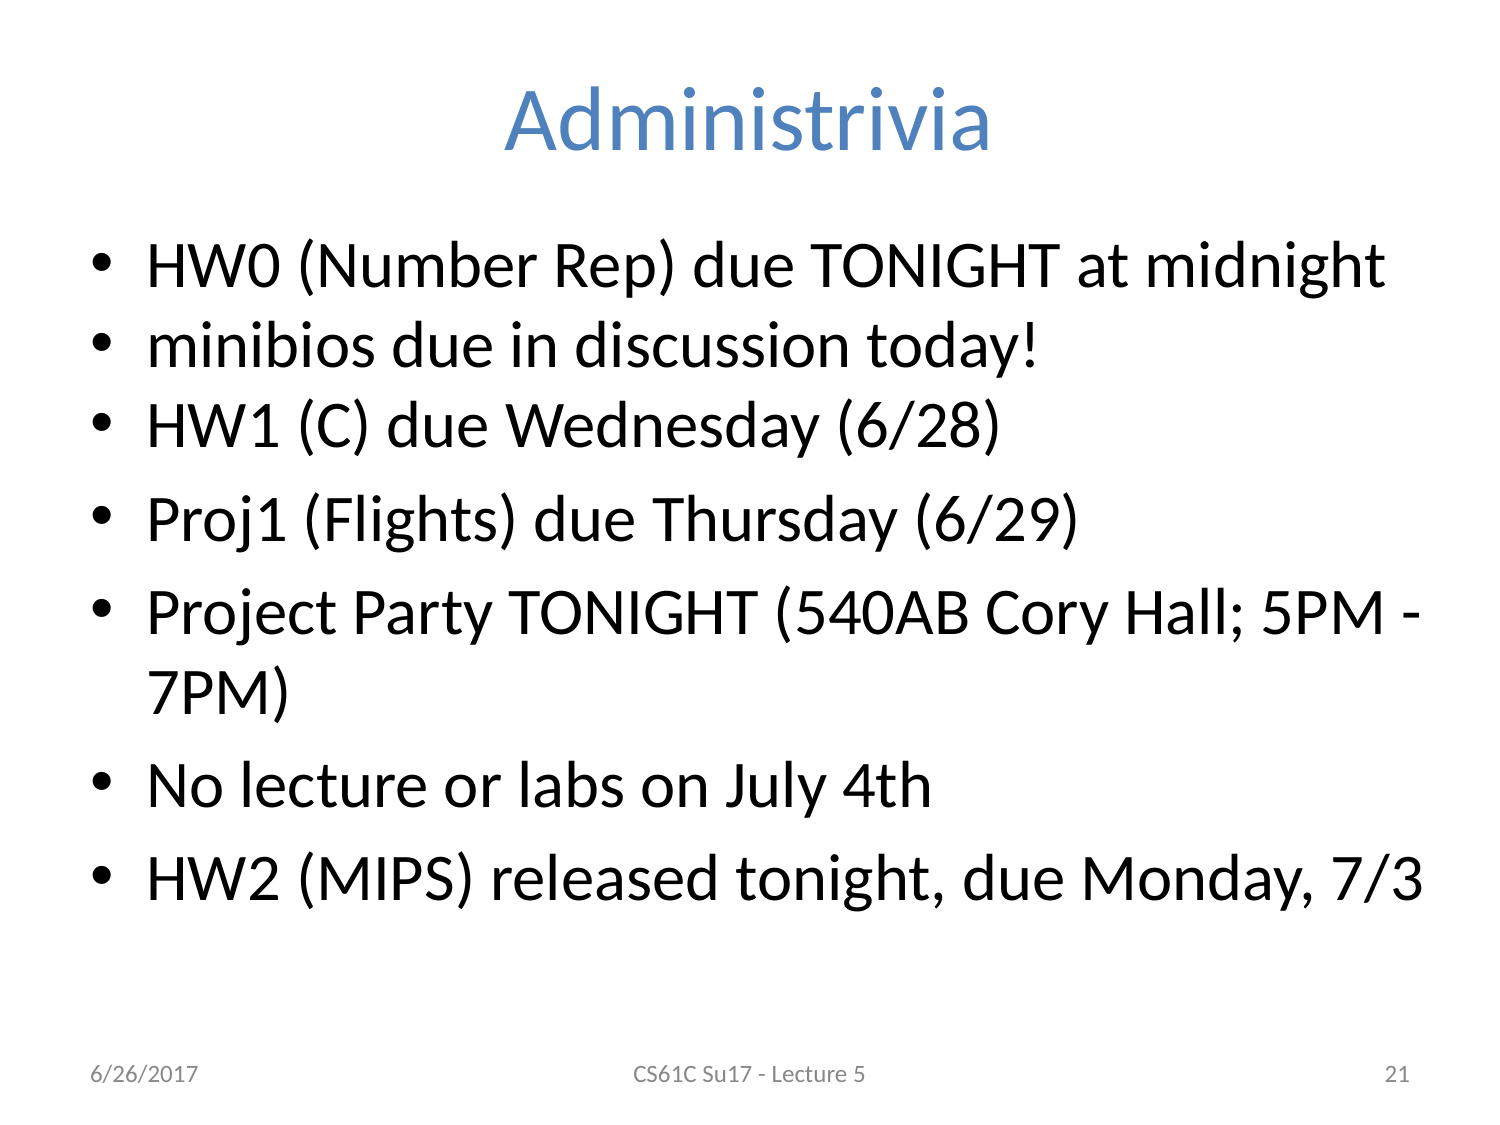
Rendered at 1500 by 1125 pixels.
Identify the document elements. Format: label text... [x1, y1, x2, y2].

slide_number ‹#› [1074, 1042, 1425, 1103]
footer CS61C Su17 - Lecture 5 [512, 1042, 988, 1103]
list HW0 (Number Rep) due TONIGHT at midnight minibios due in discussion today! HW1 (C) due Wednesday (6/28) Proj1 (Flights) due Thursday (6/29) Project Party TONIGHT (540AB Cory Hall; 5PM - 7PM) No lecture or labs on July 4th HW2 (MIPS) released tonight, due Monday, 7/3 [75, 213, 1470, 1098]
title Administrivia [75, 20, 1425, 208]
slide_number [75, 1042, 425, 1103]
